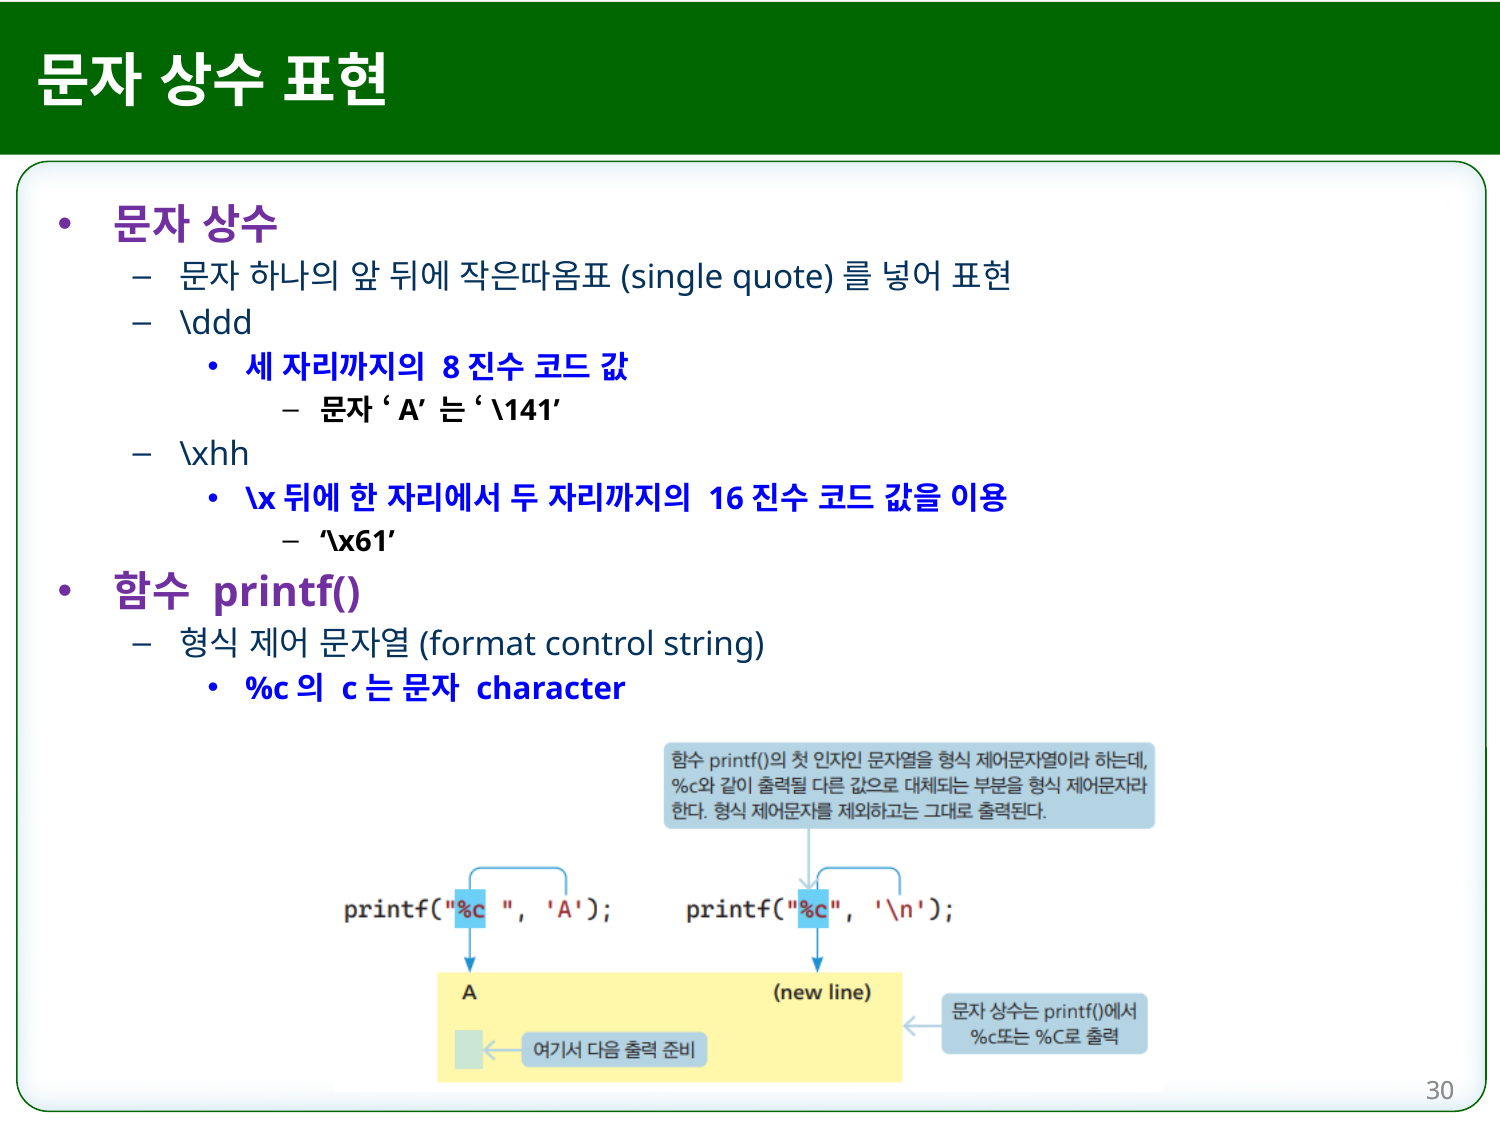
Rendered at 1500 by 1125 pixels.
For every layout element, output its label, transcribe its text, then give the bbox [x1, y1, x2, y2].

picture [332, 734, 1164, 1092]
slide_number 30 [1119, 1071, 1470, 1112]
title 문자 상수 표현 [21, 40, 1476, 115]
list 문자 상수 문자 하나의 앞 뒤에 작은따옴표(single quote)를 넣어 표현 \ddd 세 자리까지의 8진수 코드 값 문자 ‘A’ 는 ‘\141’ \xhh \x뒤에 한 자리에서 두 자리까지의 16진수 코드 값을 이용 ‘\x61’ 함수 printf() 형식 제어 문자열(format control string) %c의 c는 문자 character [42, 190, 1454, 1065]
